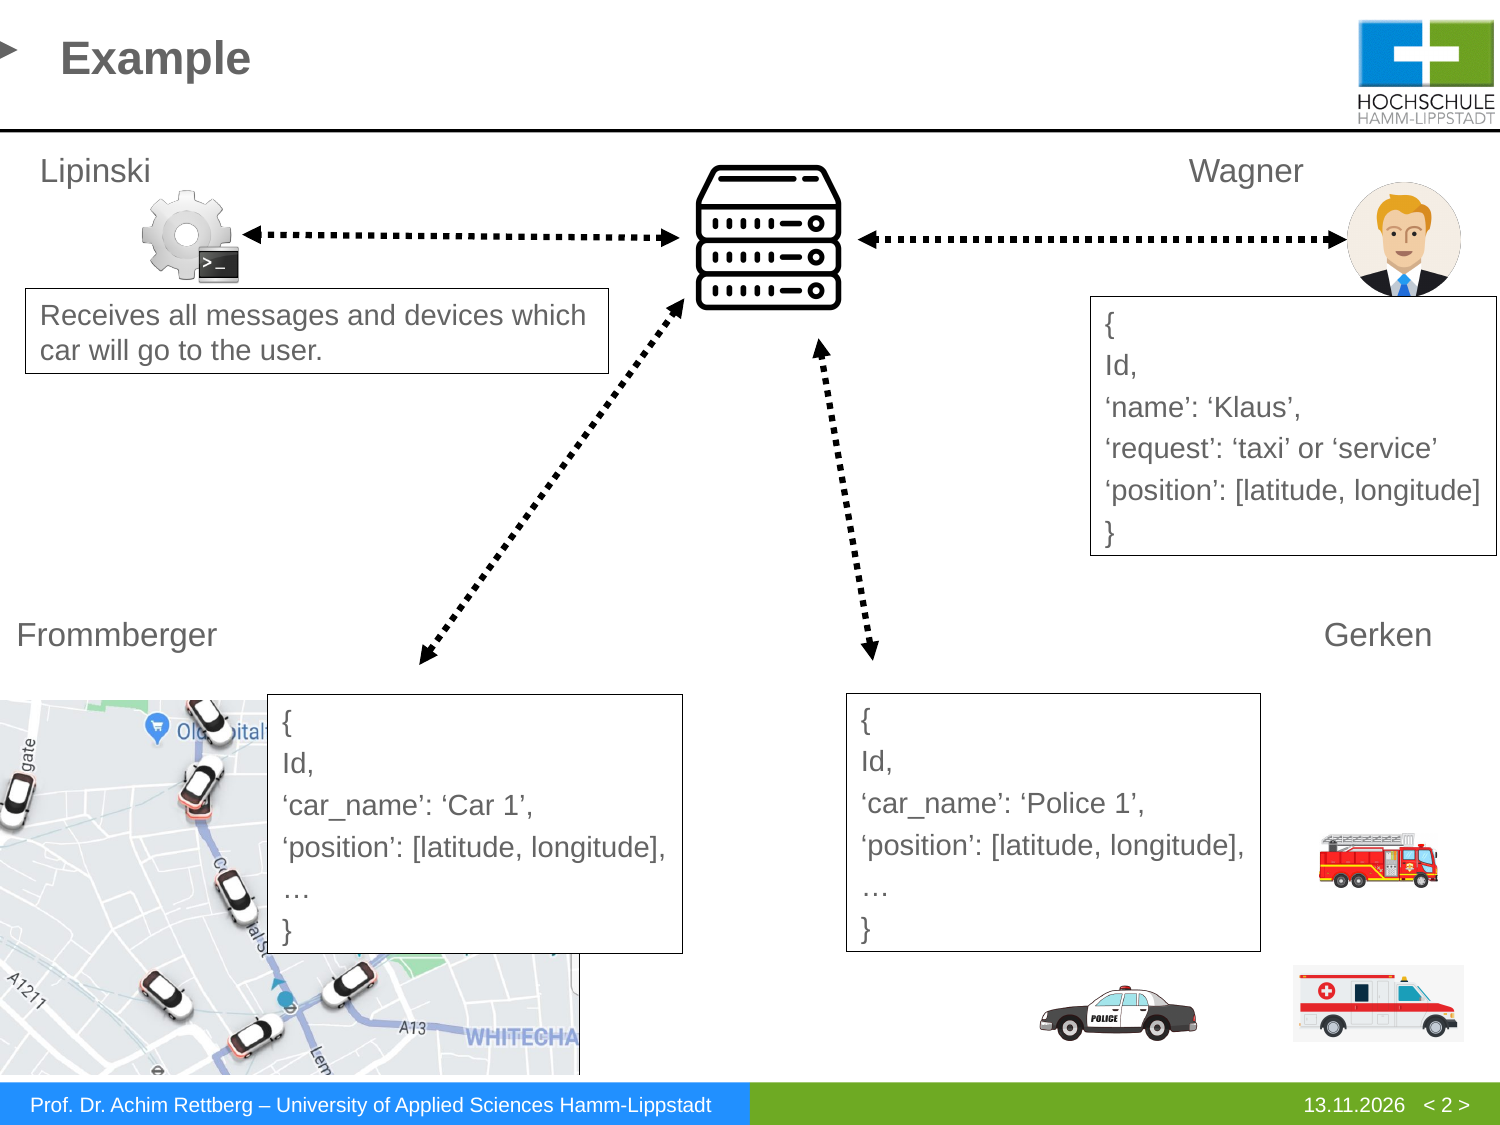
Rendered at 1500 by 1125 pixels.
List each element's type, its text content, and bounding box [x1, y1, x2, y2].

picture [138, 182, 243, 287]
slide_number < 2 > [1423, 1091, 1500, 1118]
text_box Receives all messages and devices which car will go to the user. [25, 288, 609, 374]
footer Prof. Dr. Achim Rettberg – University of Applied Sciences Hamm-Lippstadt [29, 1091, 751, 1116]
picture [679, 148, 858, 328]
picture [1346, 182, 1462, 298]
text_box Lipinski [25, 145, 167, 197]
text_box Example [58, 30, 817, 84]
picture [1358, 19, 1495, 124]
picture [1027, 976, 1209, 1051]
picture [1293, 965, 1464, 1042]
text_box { Id, ‘name’: ‘Klaus’, ‘request’: ‘taxi’ or ‘service’ ‘position’: [latitude, longitude] } [1090, 296, 1497, 556]
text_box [241, 234, 680, 239]
picture [0, 700, 580, 1075]
text_box Frommberger [1, 609, 233, 661]
text_box Gerken [1309, 609, 1448, 661]
text_box Wagner [1173, 145, 1319, 197]
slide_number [1281, 1091, 1406, 1116]
text_box { Id, ‘car_name’: ‘Car 1’, ‘position’: [latitude, longitude], … } [267, 694, 683, 954]
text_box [418, 298, 685, 666]
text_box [818, 338, 874, 661]
text_box { Id, ‘car_name’: ‘Police 1’, ‘position’: [latitude, longitude], … } [846, 693, 1261, 952]
picture [1319, 833, 1438, 888]
